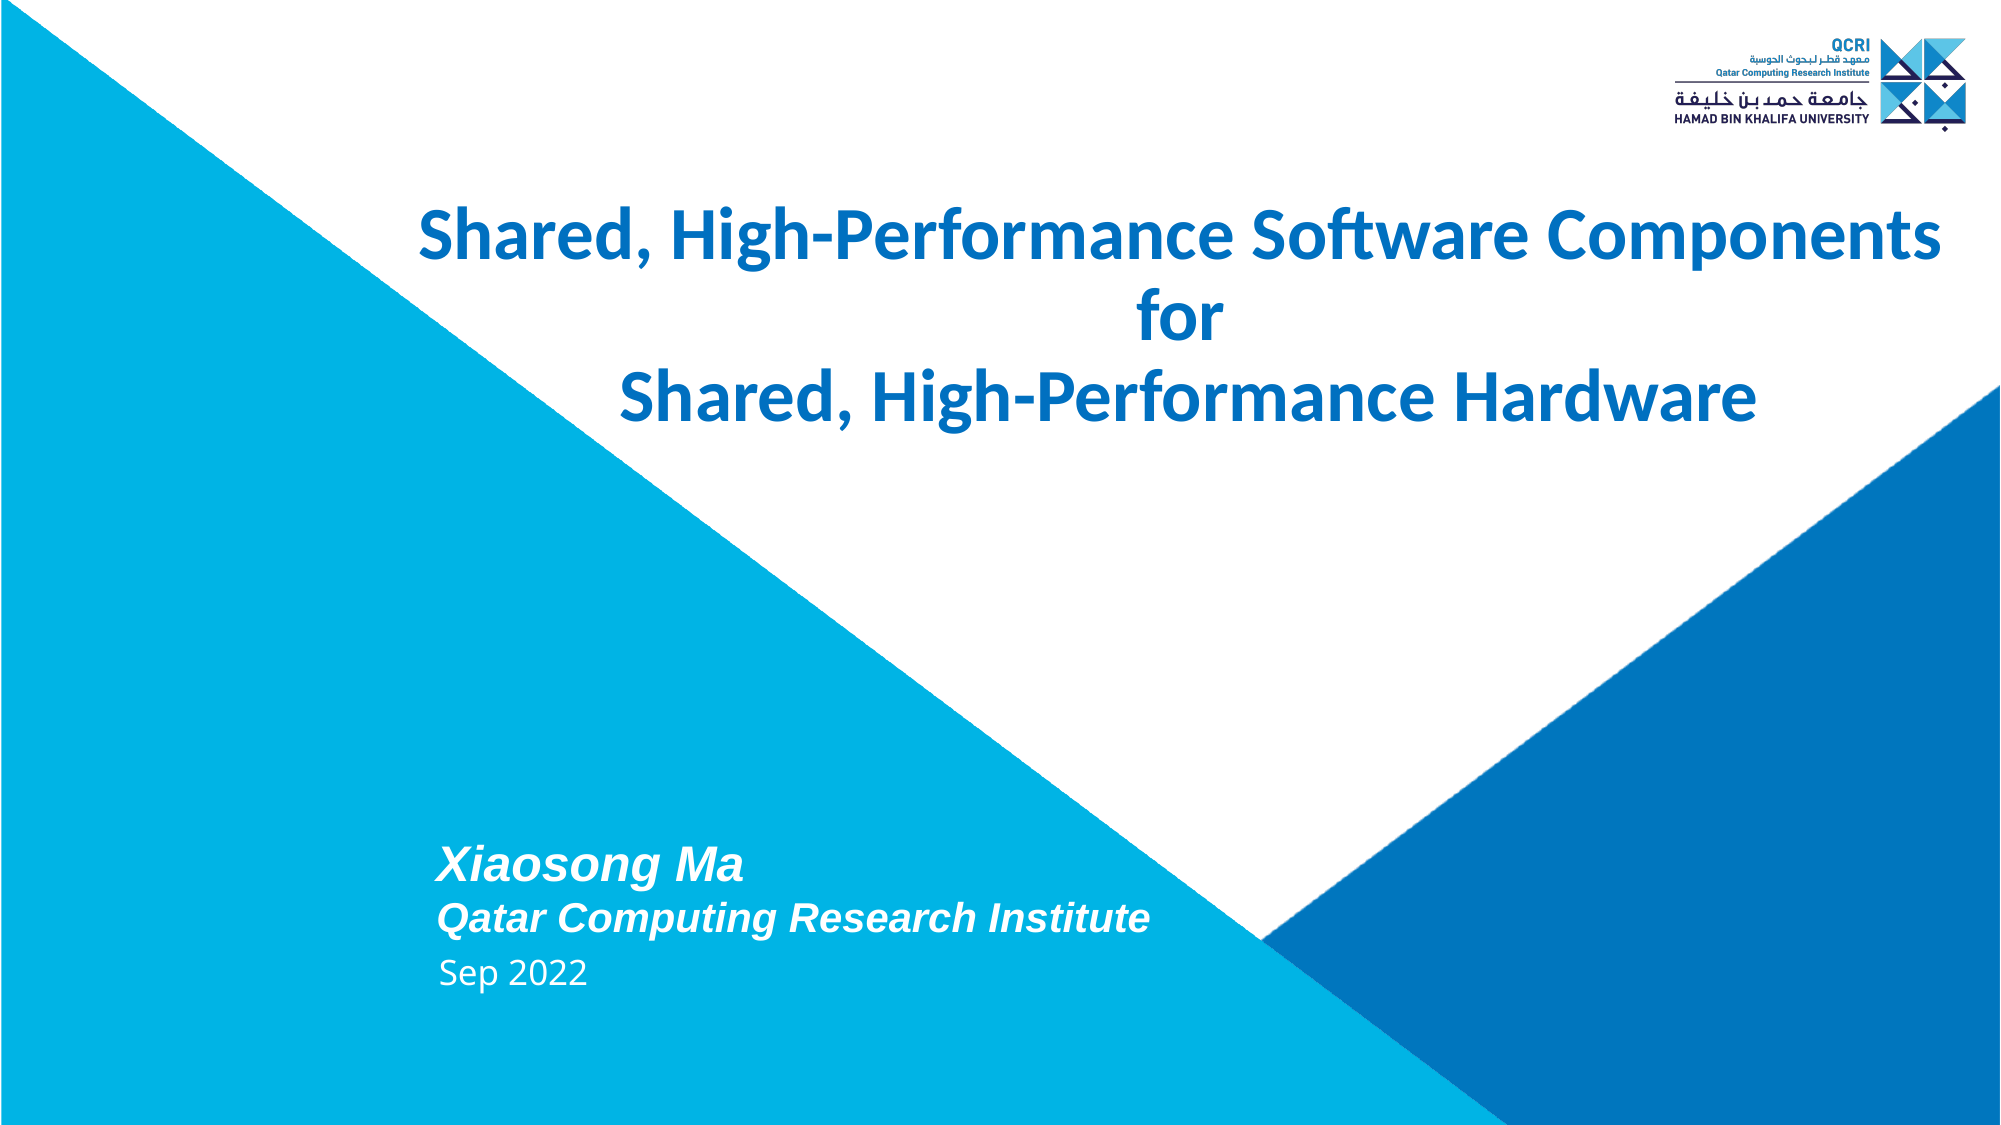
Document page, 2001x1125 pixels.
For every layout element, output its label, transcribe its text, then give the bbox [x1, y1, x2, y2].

text_box Xiaosong Ma Qatar Computing Research Institute [428, 822, 1555, 1011]
picture [610, 450, 1999, 1125]
picture [1673, 35, 1967, 135]
picture [10, 0, 1507, 276]
list Sep 2022 [324, 938, 703, 1011]
title Shared, High-Performance Software Components for Shared, High-Performance Hardware [378, 182, 2000, 450]
